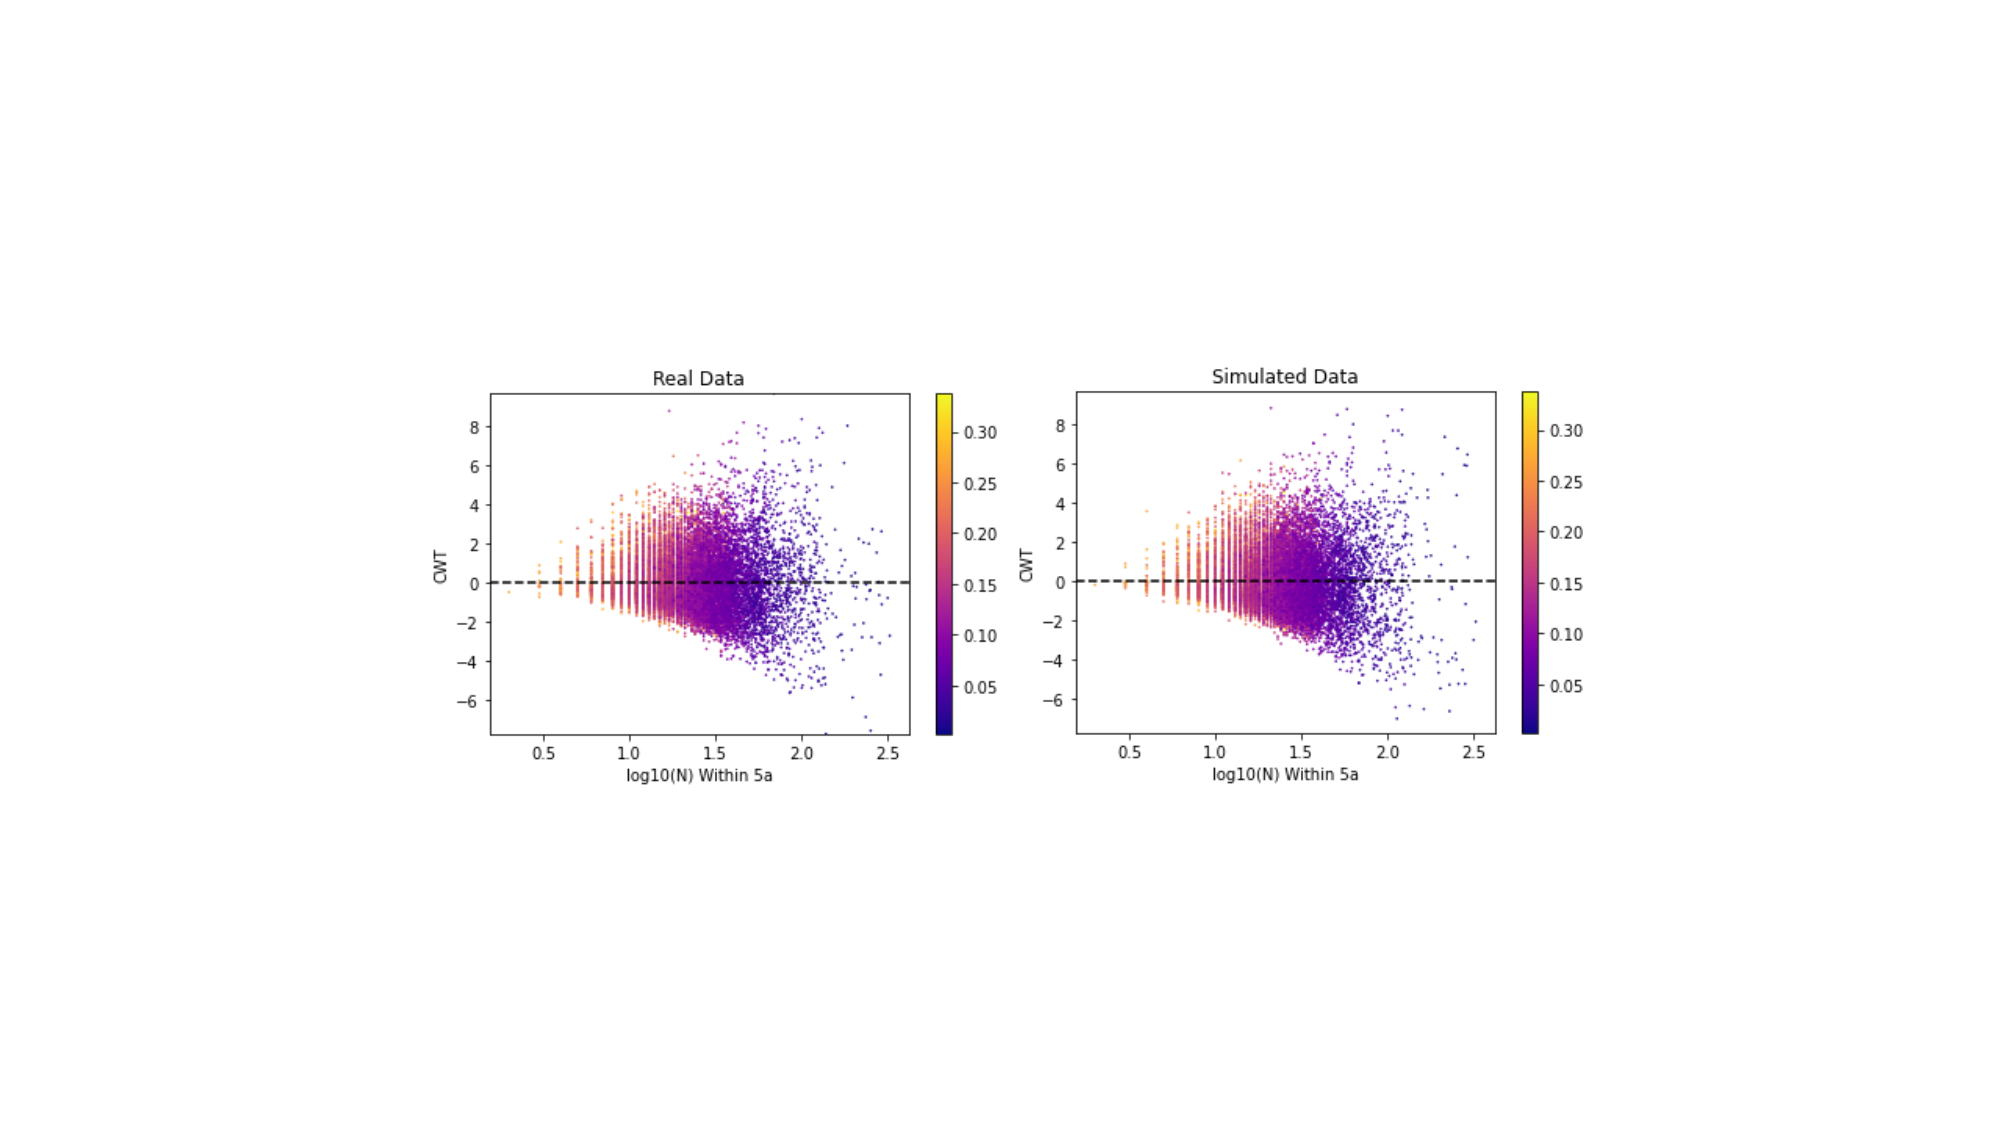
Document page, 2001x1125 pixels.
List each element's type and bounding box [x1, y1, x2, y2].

picture [1009, 357, 1594, 793]
picture [423, 359, 1008, 794]
